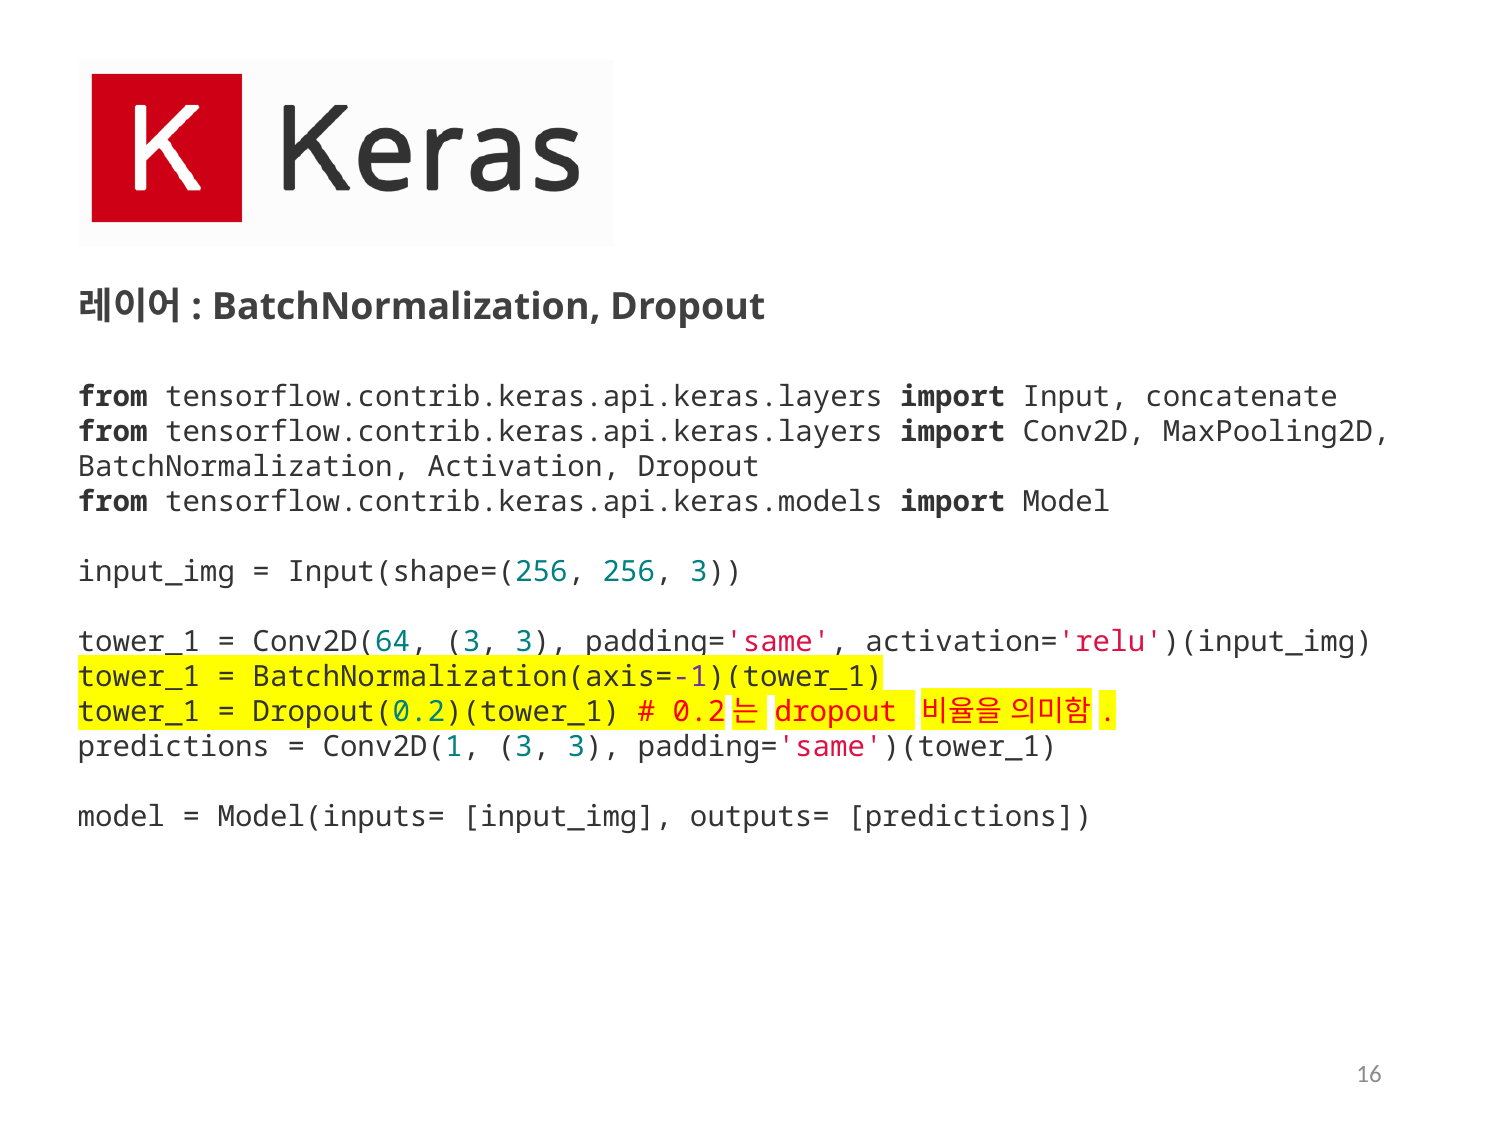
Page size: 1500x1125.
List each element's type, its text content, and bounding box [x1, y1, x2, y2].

text_box from tensorflow.contrib.keras.api.keras.layers import Input, concatenate from tensorflow.contrib.keras.api.keras.layers import Conv2D, MaxPooling2D, BatchNormalization, Activation, Dropout from tensorflow.contrib.keras.api.keras.models import Model input_img = Input(shape=(256, 256, 3)) tower_1 = Conv2D(64, (3, 3), padding='same', activation='relu')(input_img) tower_1 = BatchNormalization(axis=-1)(tower_1) tower_1 = Dropout(0.2)(tower_1) # 0.2는 dropout 비율을 의미함. predictions = Conv2D(1, (3, 3), padding='same')(tower_1) model = Model(inputs= [input_img], outputs= [predictions]) [63, 370, 1421, 910]
text_box 레이어: BatchNormalization, Dropout [64, 274, 781, 335]
title Keras Intro [103, 59, 973, 278]
slide_number 16 [1059, 1042, 1397, 1103]
picture [79, 60, 614, 246]
